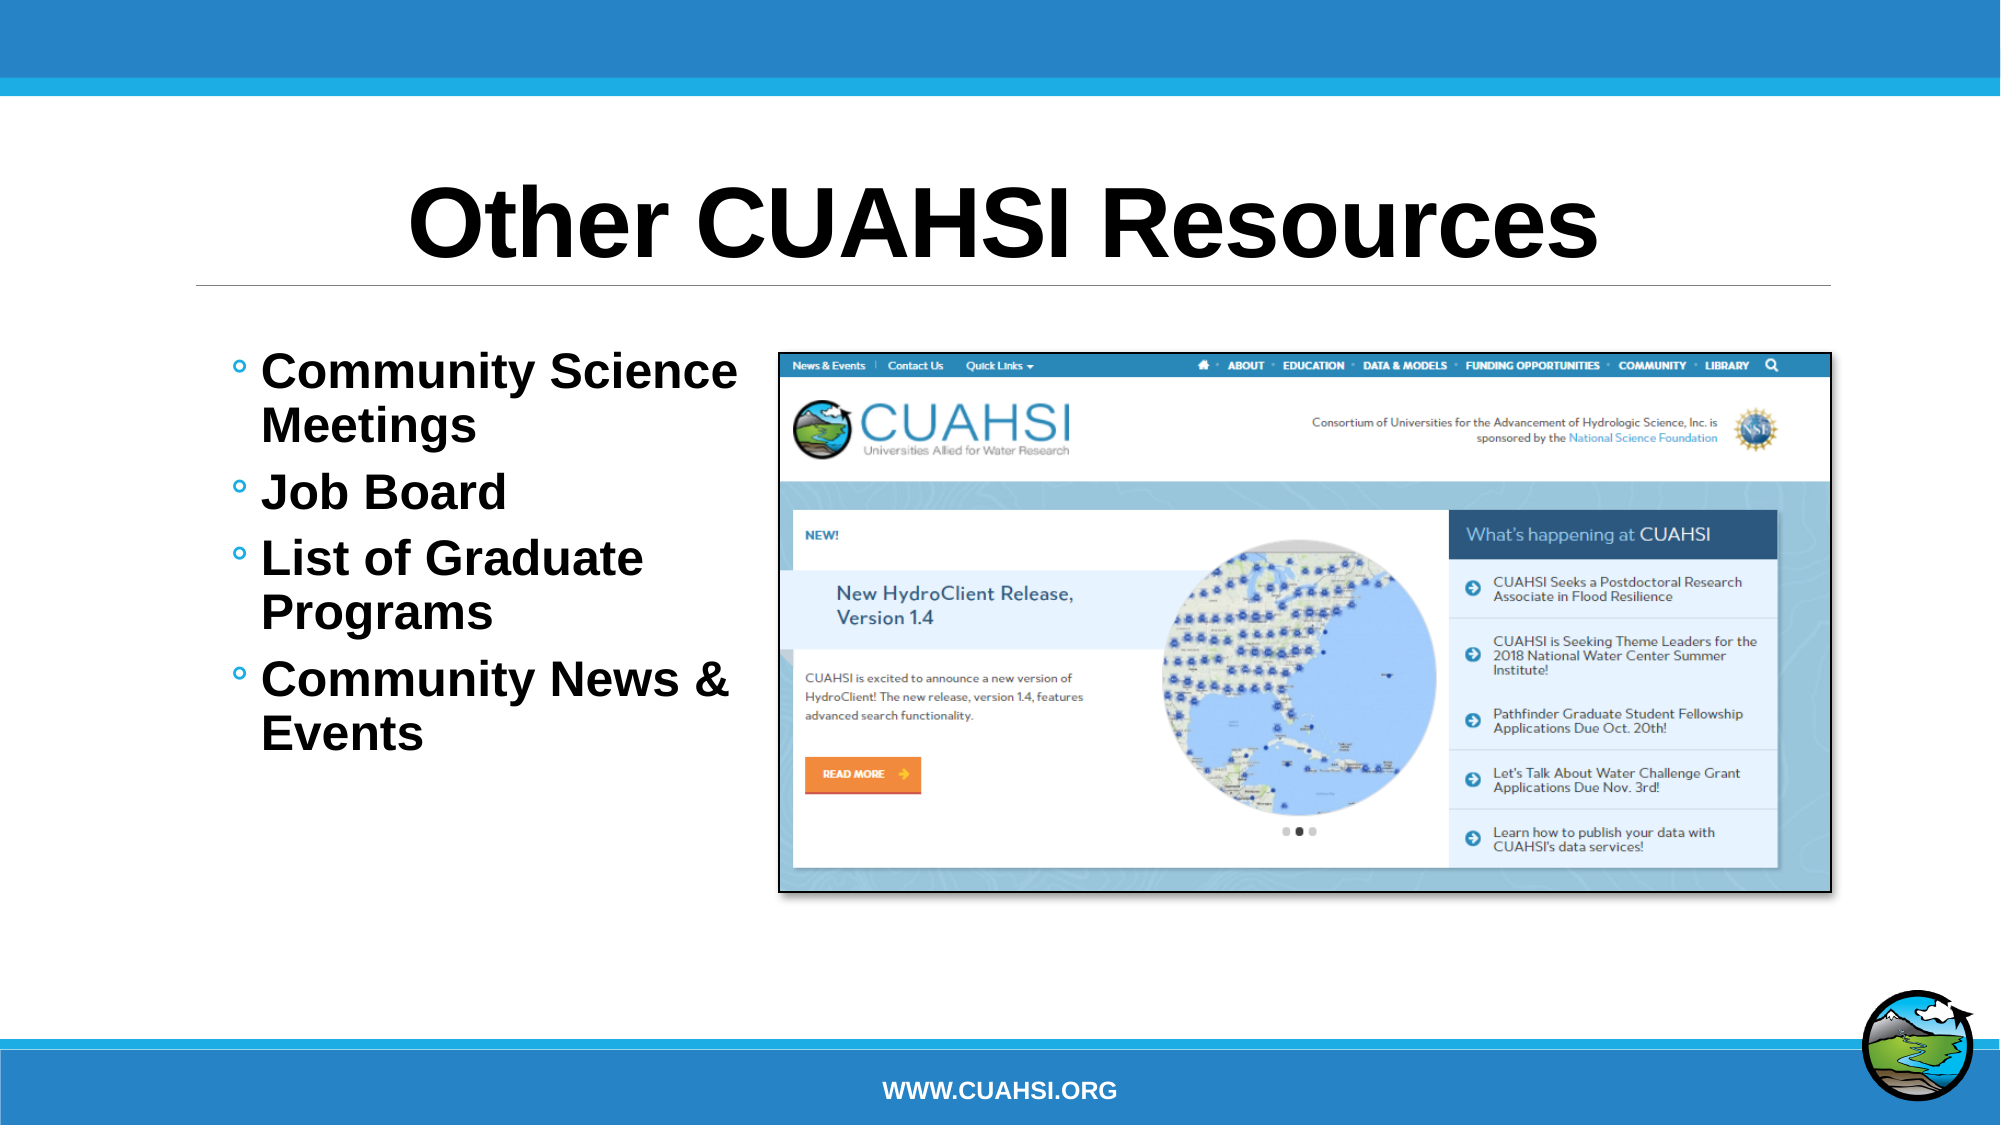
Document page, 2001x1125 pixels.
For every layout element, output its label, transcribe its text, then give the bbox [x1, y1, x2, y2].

list Community Science Meetings Job Board List of Graduate Programs Community News & Events [197, 338, 777, 892]
title Other CUAHSI Resources [180, 47, 1830, 286]
footer www.cuahsi.org [604, 1059, 1396, 1120]
picture [1862, 990, 1974, 1103]
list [779, 353, 1831, 892]
